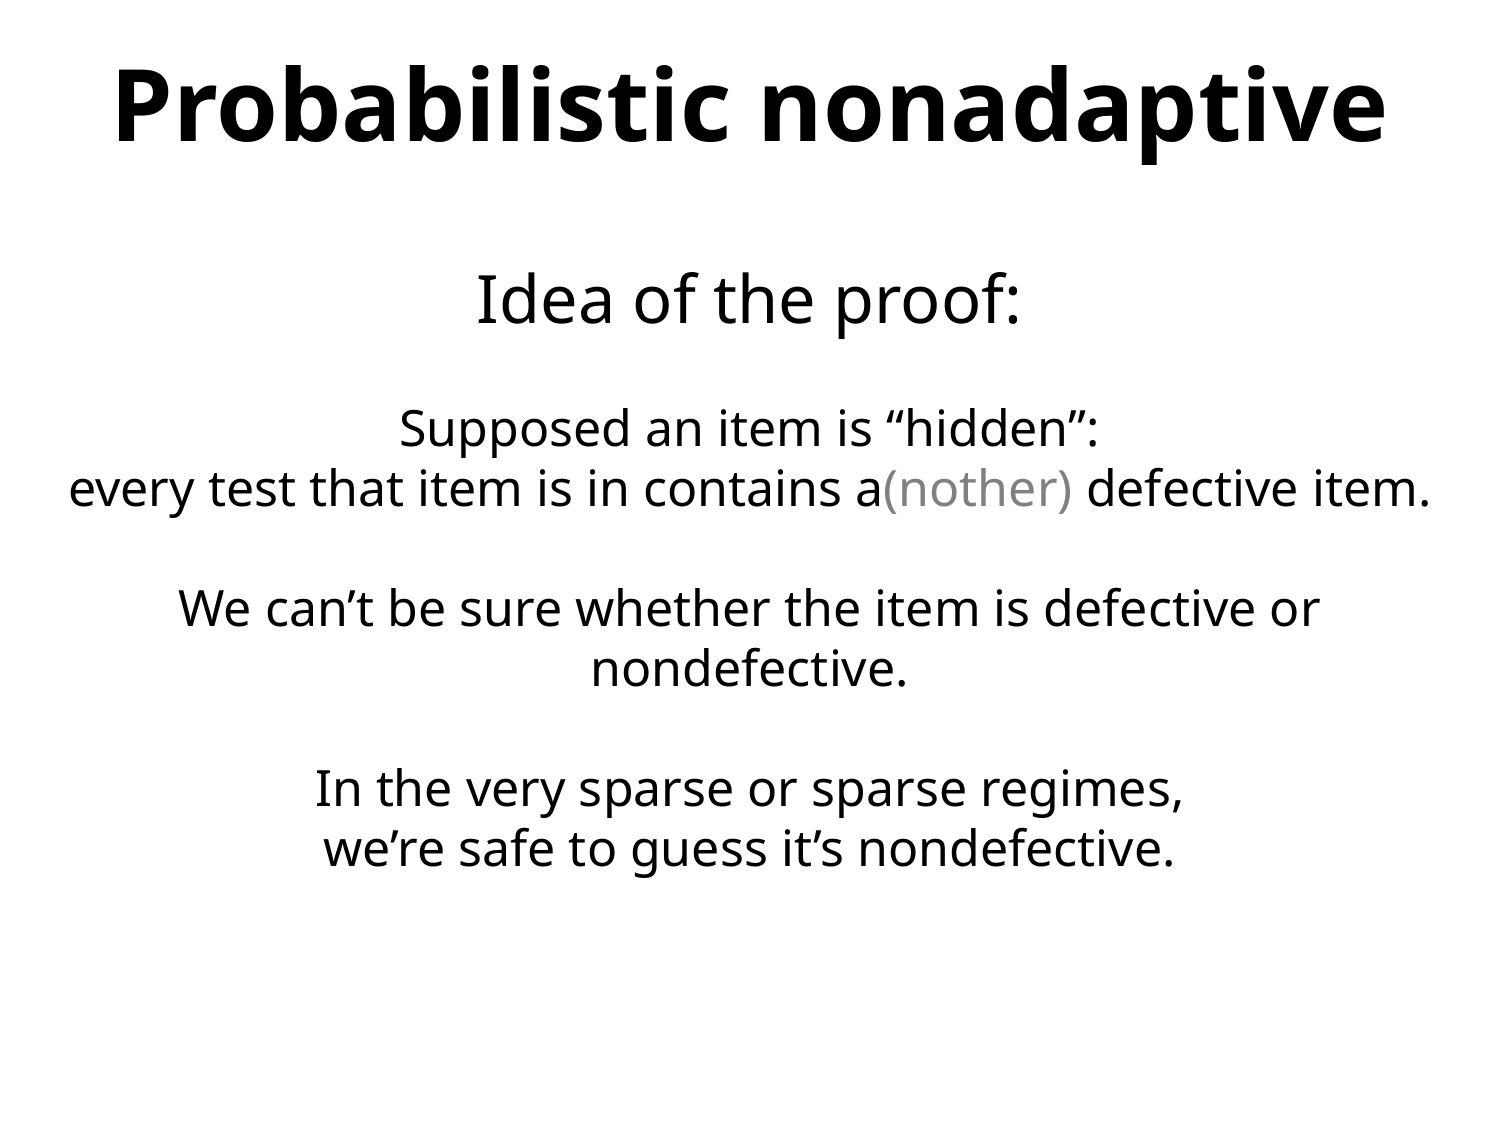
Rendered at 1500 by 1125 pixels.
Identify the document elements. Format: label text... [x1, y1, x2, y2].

title Probabilistic nonadaptive [0, 48, 1500, 205]
text_box Idea of the proof: Supposed an item is “hidden”: every test that item is in contains a(nother) defective item. We can’t be sure whether the item is defective or nondefective. In the very sparse or sparse regimes, we’re safe to guess it’s nondefective. [0, 249, 1500, 884]
